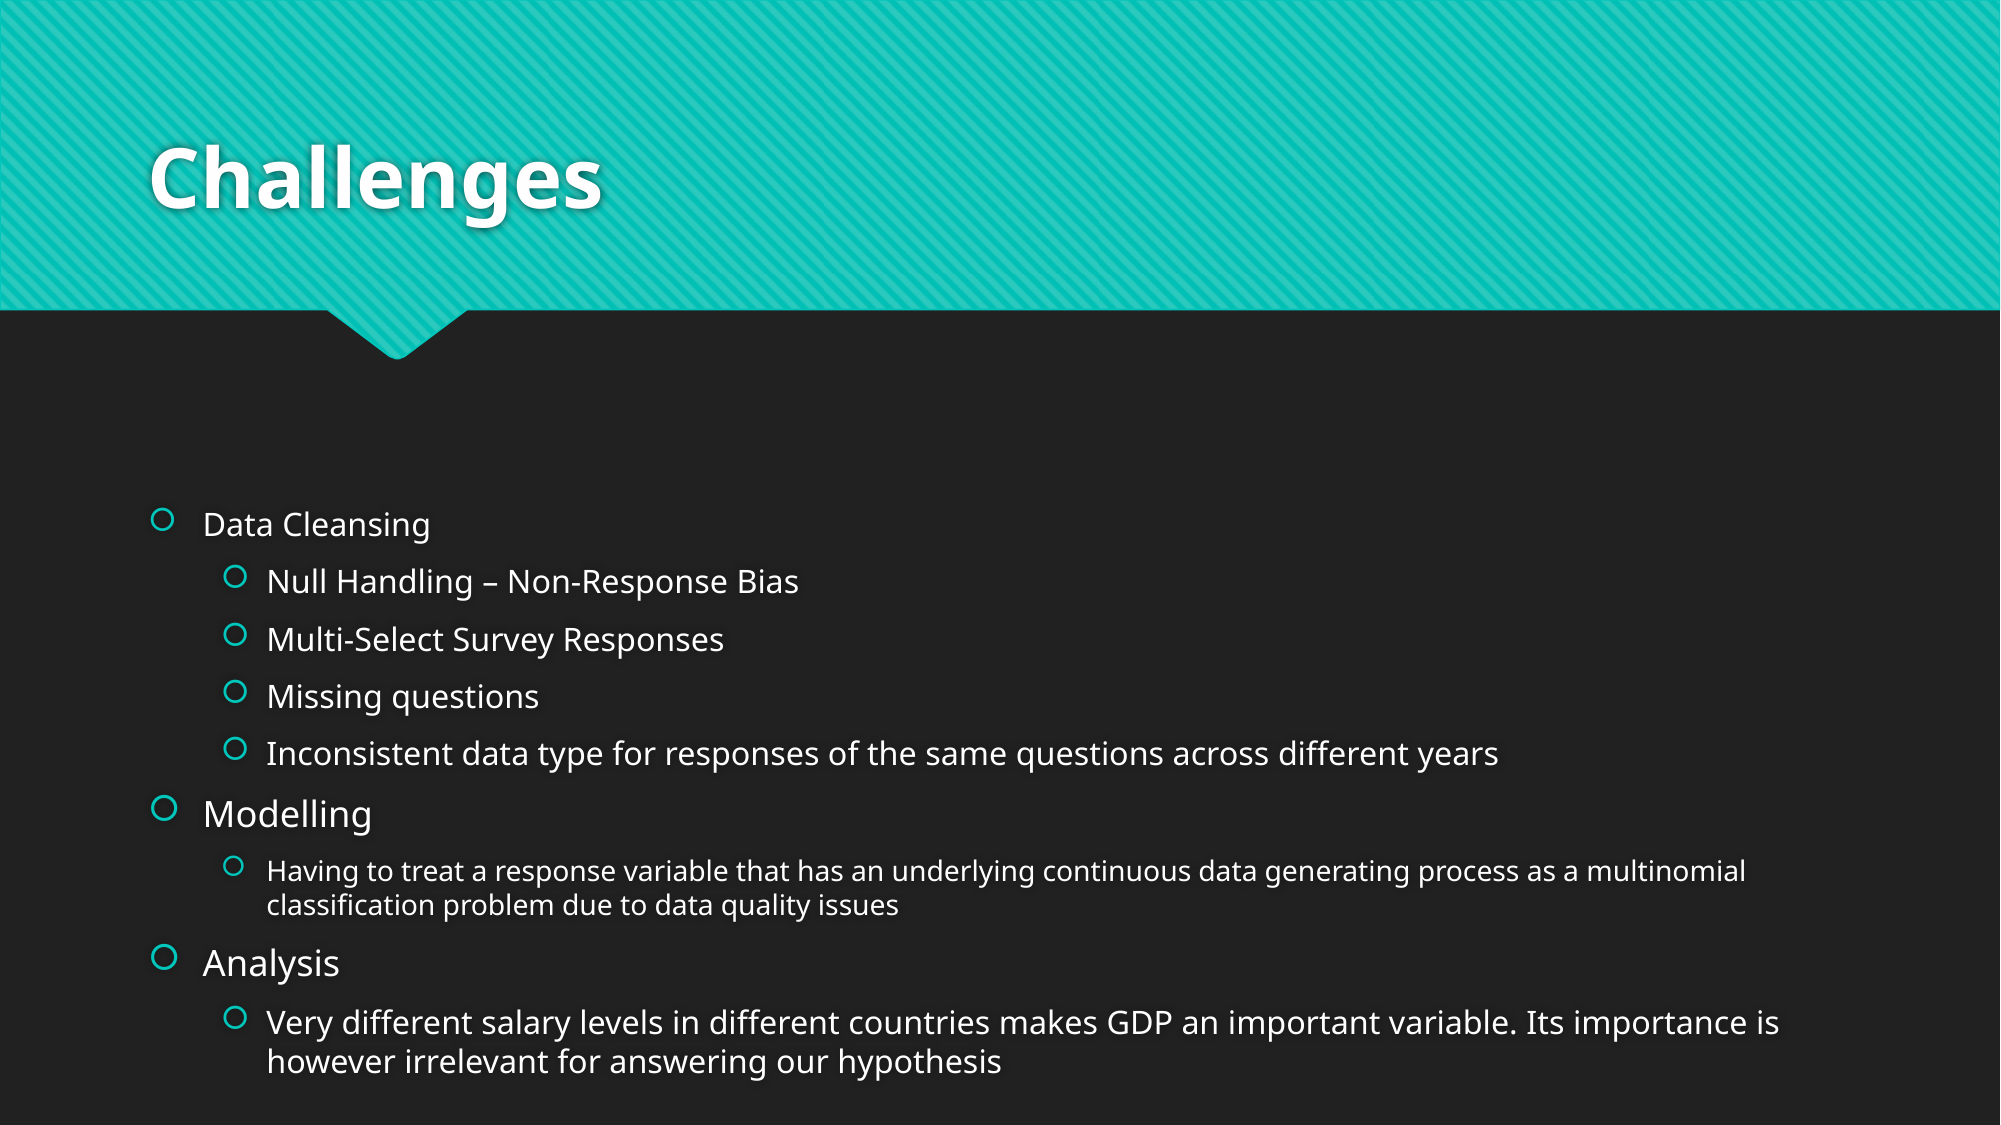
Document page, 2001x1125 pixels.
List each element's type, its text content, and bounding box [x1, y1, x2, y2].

title Challenges [132, 73, 1868, 233]
list Data Cleansing Null Handling – Non-Response Bias Multi-Select Survey Responses Missing questions Inconsistent data type for responses of the same questions across different years Modelling Having to treat a response variable that has an underlying continuous data generating process as a multinomial classification problem due to data quality issues Analysis Very different salary levels in different countries makes GDP an important variable. Its importance is however irrelevant for answering our hypothesis [133, 497, 1867, 1091]
